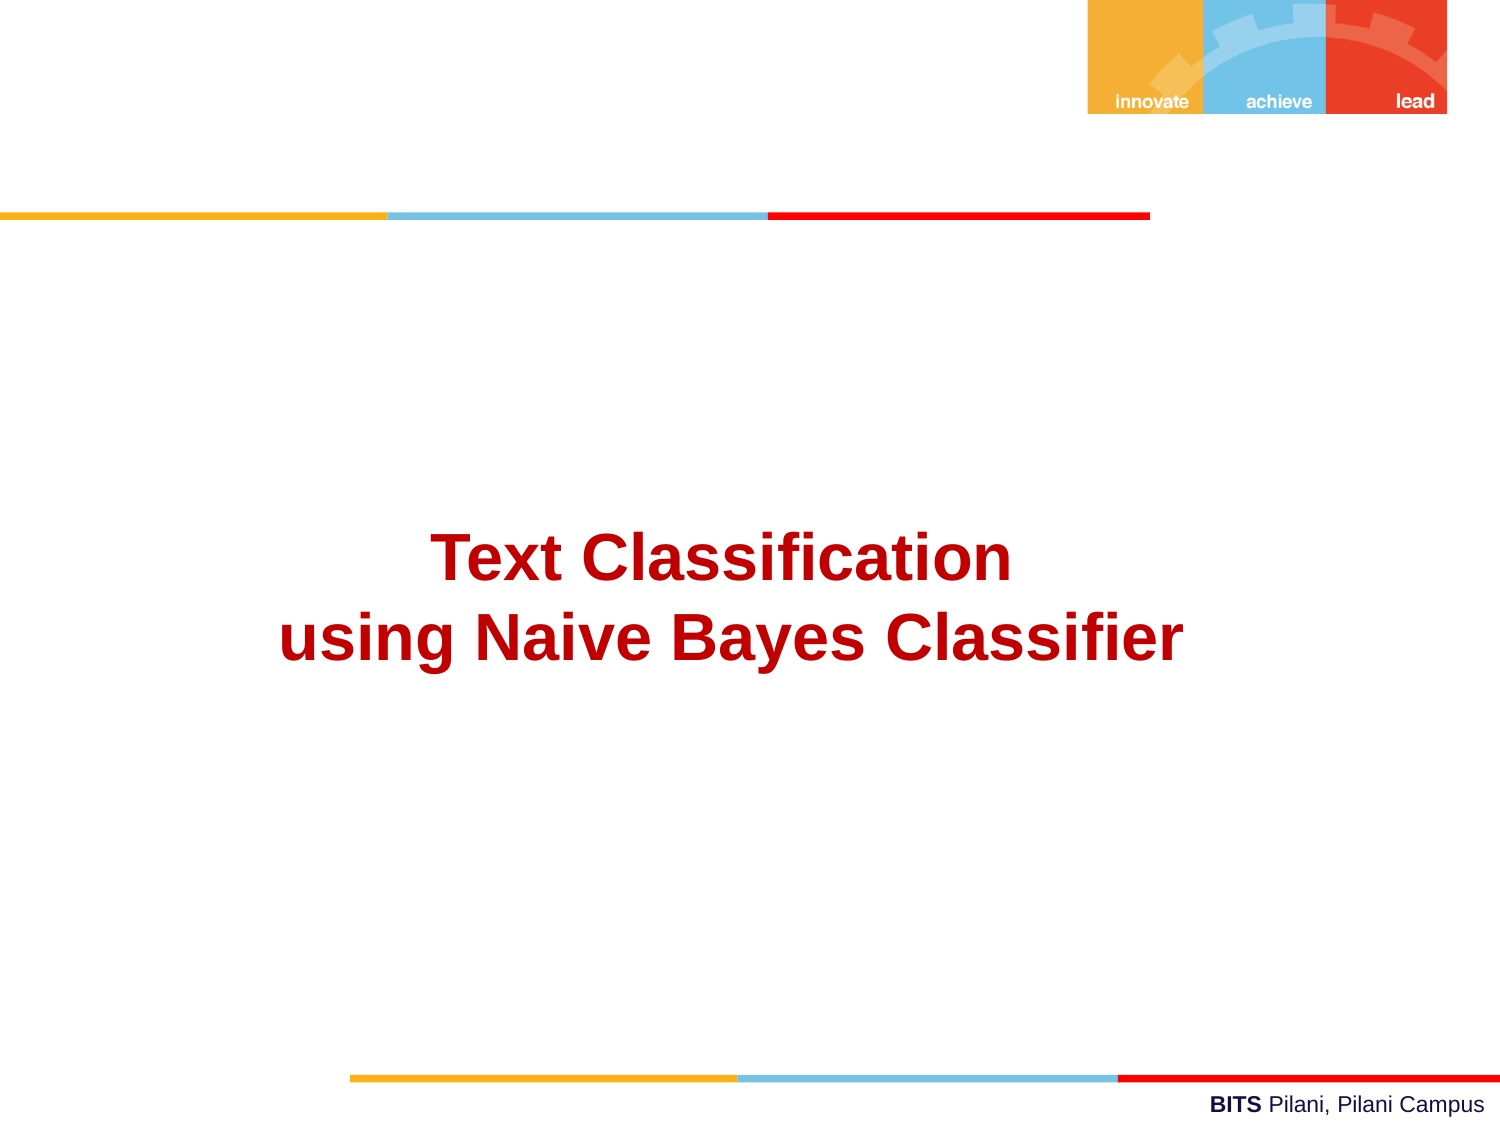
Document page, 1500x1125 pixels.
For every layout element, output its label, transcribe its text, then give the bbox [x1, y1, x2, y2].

title Text Classification using Naive Bayes Classifier [0, 414, 1446, 773]
picture [1087, 0, 1448, 114]
